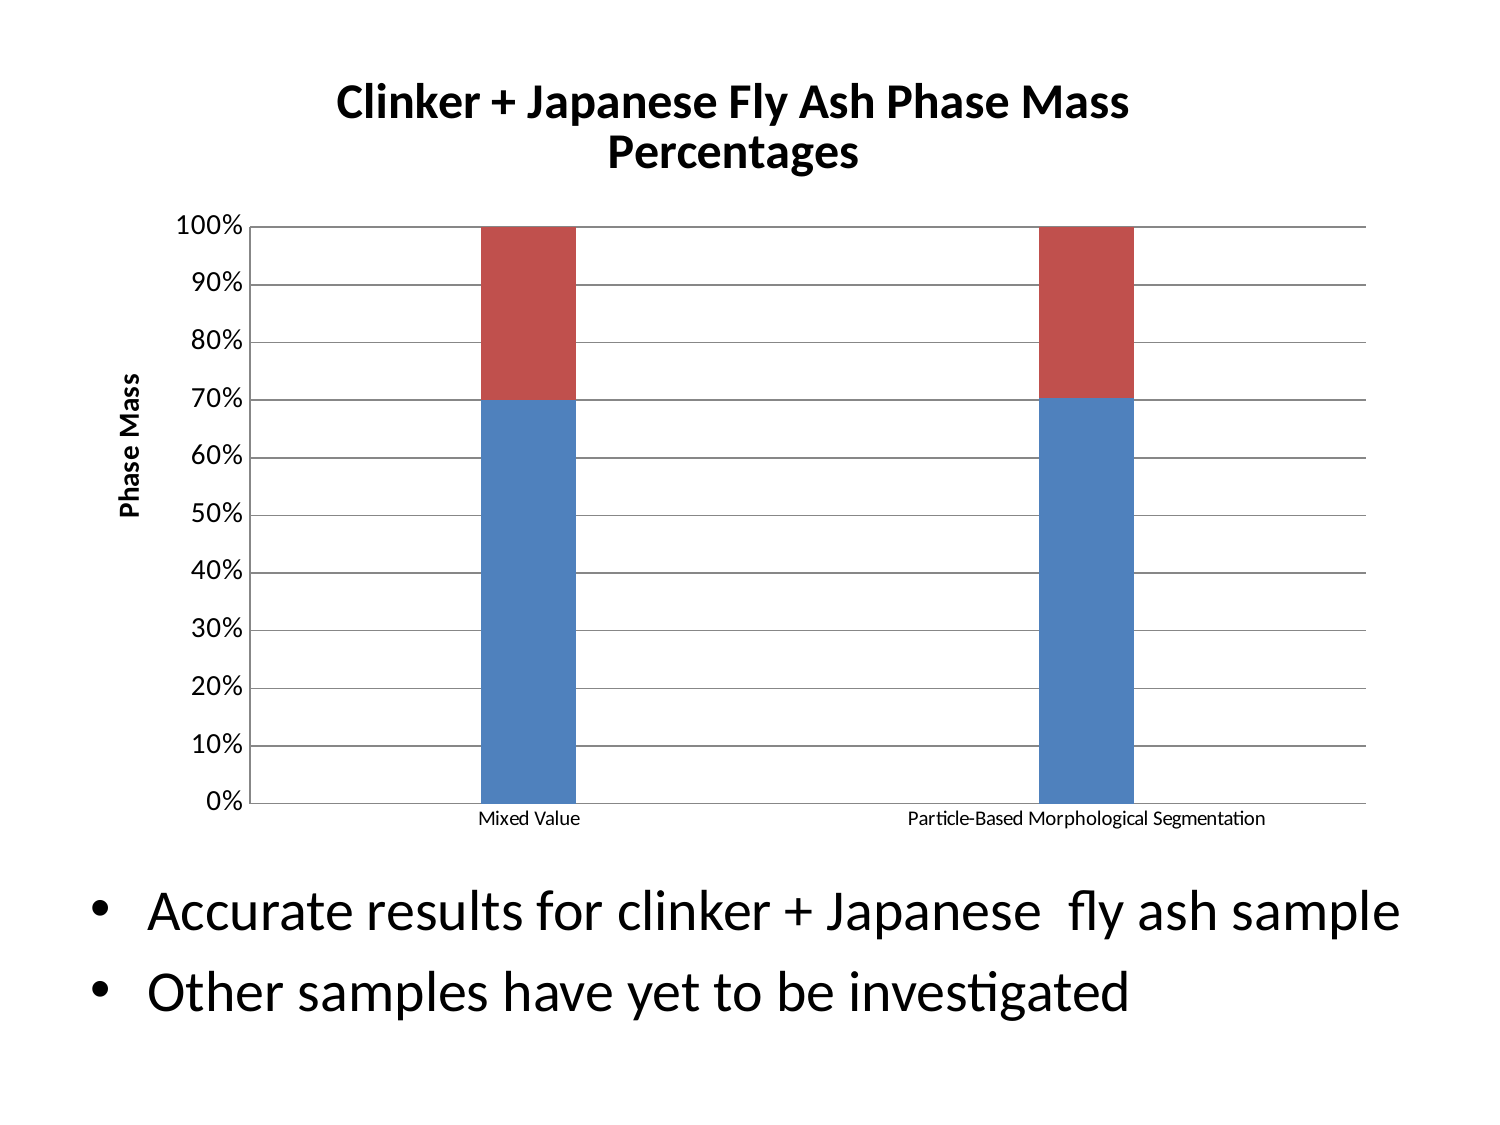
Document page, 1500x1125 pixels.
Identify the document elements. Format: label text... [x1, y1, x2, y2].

chart [74, 41, 1393, 847]
list Accurate results for clinker + Japanese fly ash sample Other samples have yet to be investigated [74, 864, 1426, 1039]
